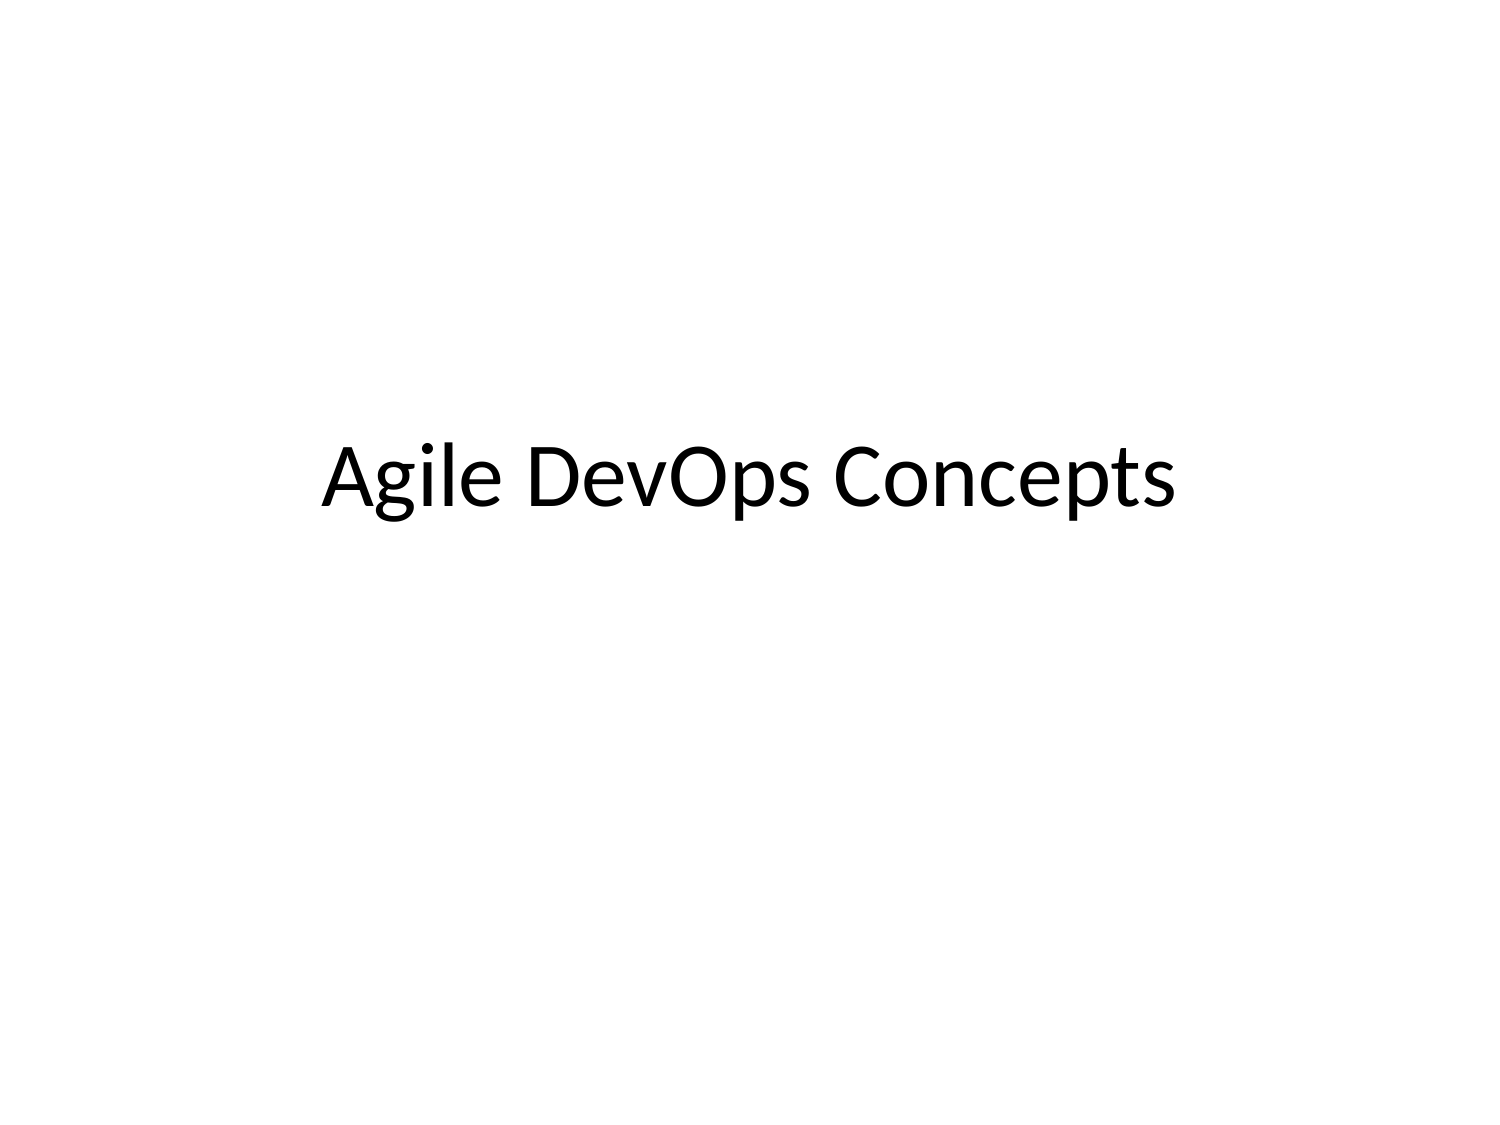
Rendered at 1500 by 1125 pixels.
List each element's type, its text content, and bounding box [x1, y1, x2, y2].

title Agile DevOps Concepts [112, 349, 1388, 591]
